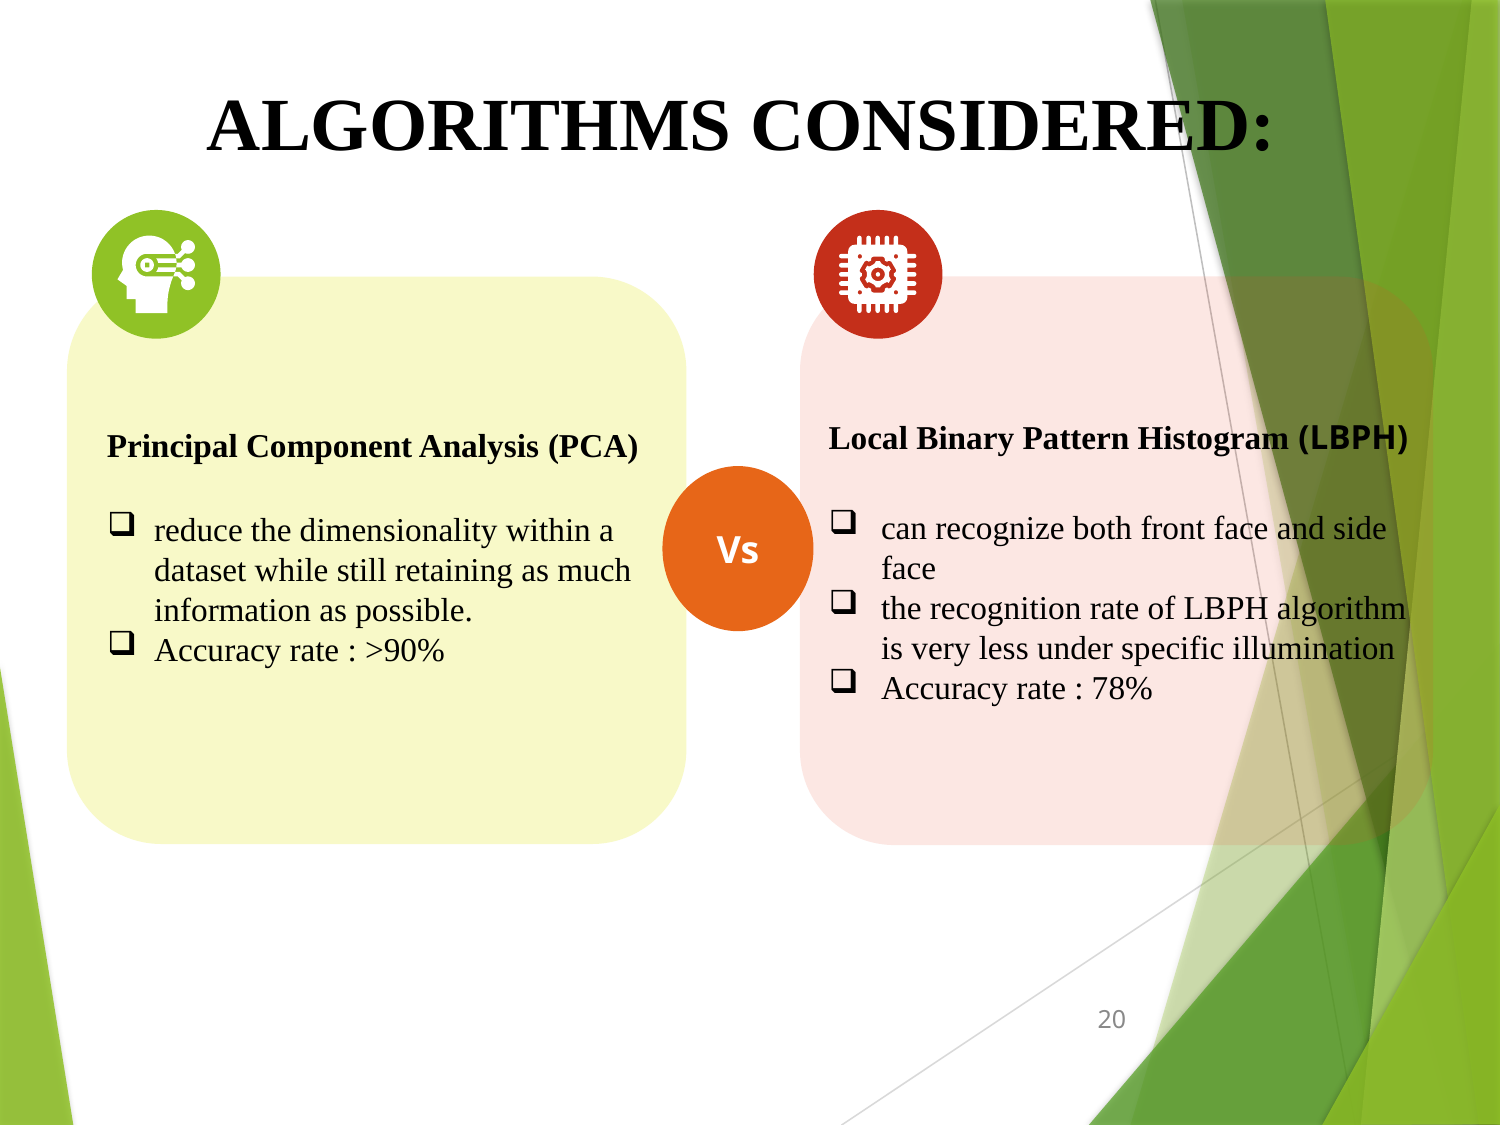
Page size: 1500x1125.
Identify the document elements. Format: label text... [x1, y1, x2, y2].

slide_number 20 [1057, 991, 1142, 1051]
text_box [799, 583, 808, 789]
text_box [854, 836, 1379, 846]
text_box [66, 276, 687, 845]
text_box Vs [667, 466, 808, 632]
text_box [91, 400, 663, 790]
text_box [813, 209, 943, 339]
text_box [91, 209, 221, 339]
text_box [116, 235, 196, 314]
title ALGORITHMS CONSIDERED: [75, 67, 1409, 175]
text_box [838, 235, 917, 314]
text_box [799, 276, 1434, 775]
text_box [813, 386, 1426, 826]
